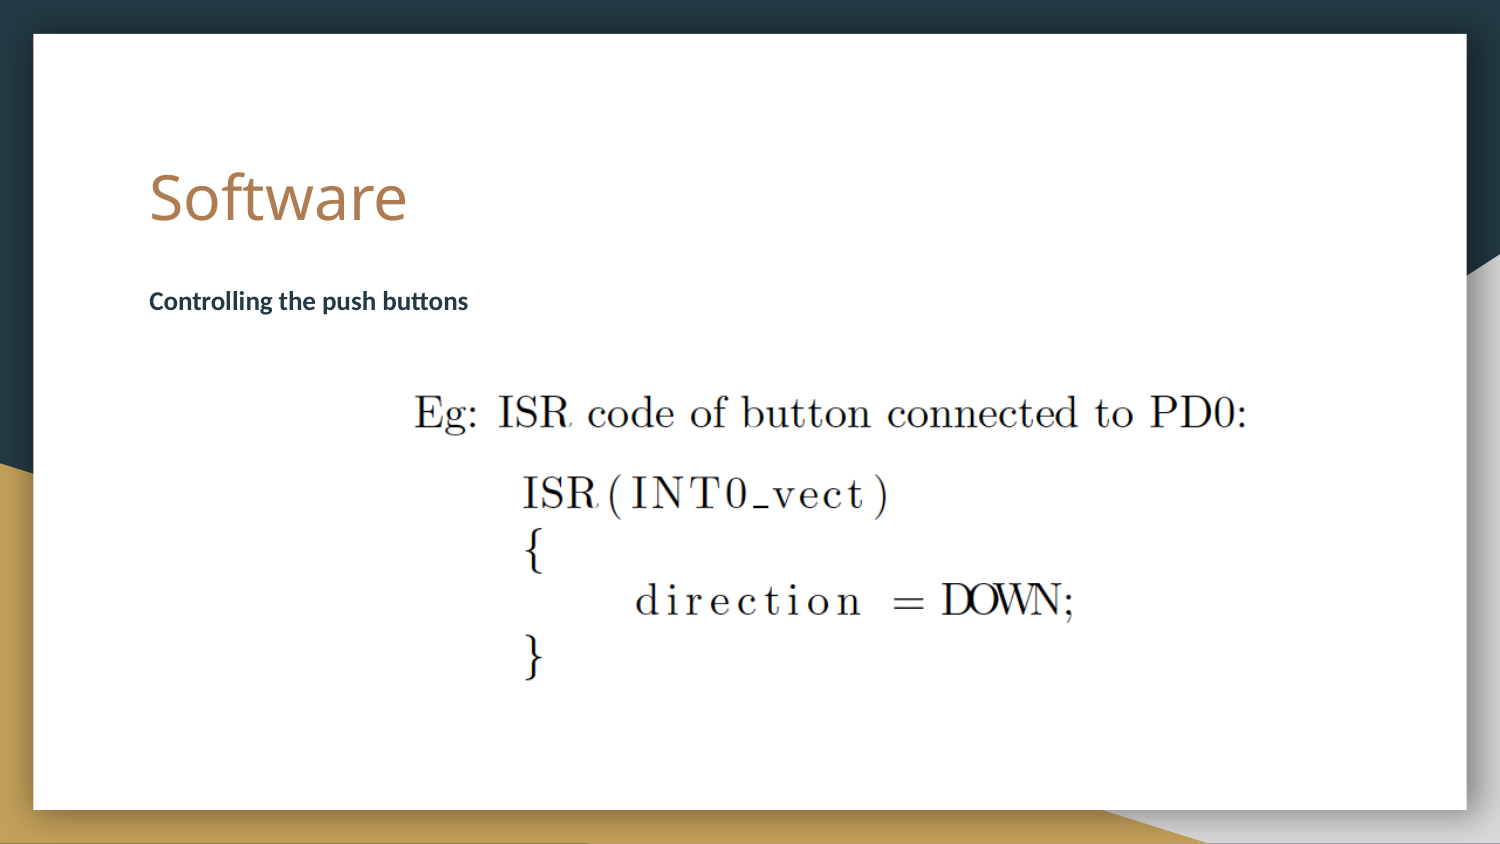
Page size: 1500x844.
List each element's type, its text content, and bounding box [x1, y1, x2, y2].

picture [354, 377, 1293, 706]
title Software [134, 138, 1366, 271]
list Controlling the push buttons [134, 271, 1366, 674]
